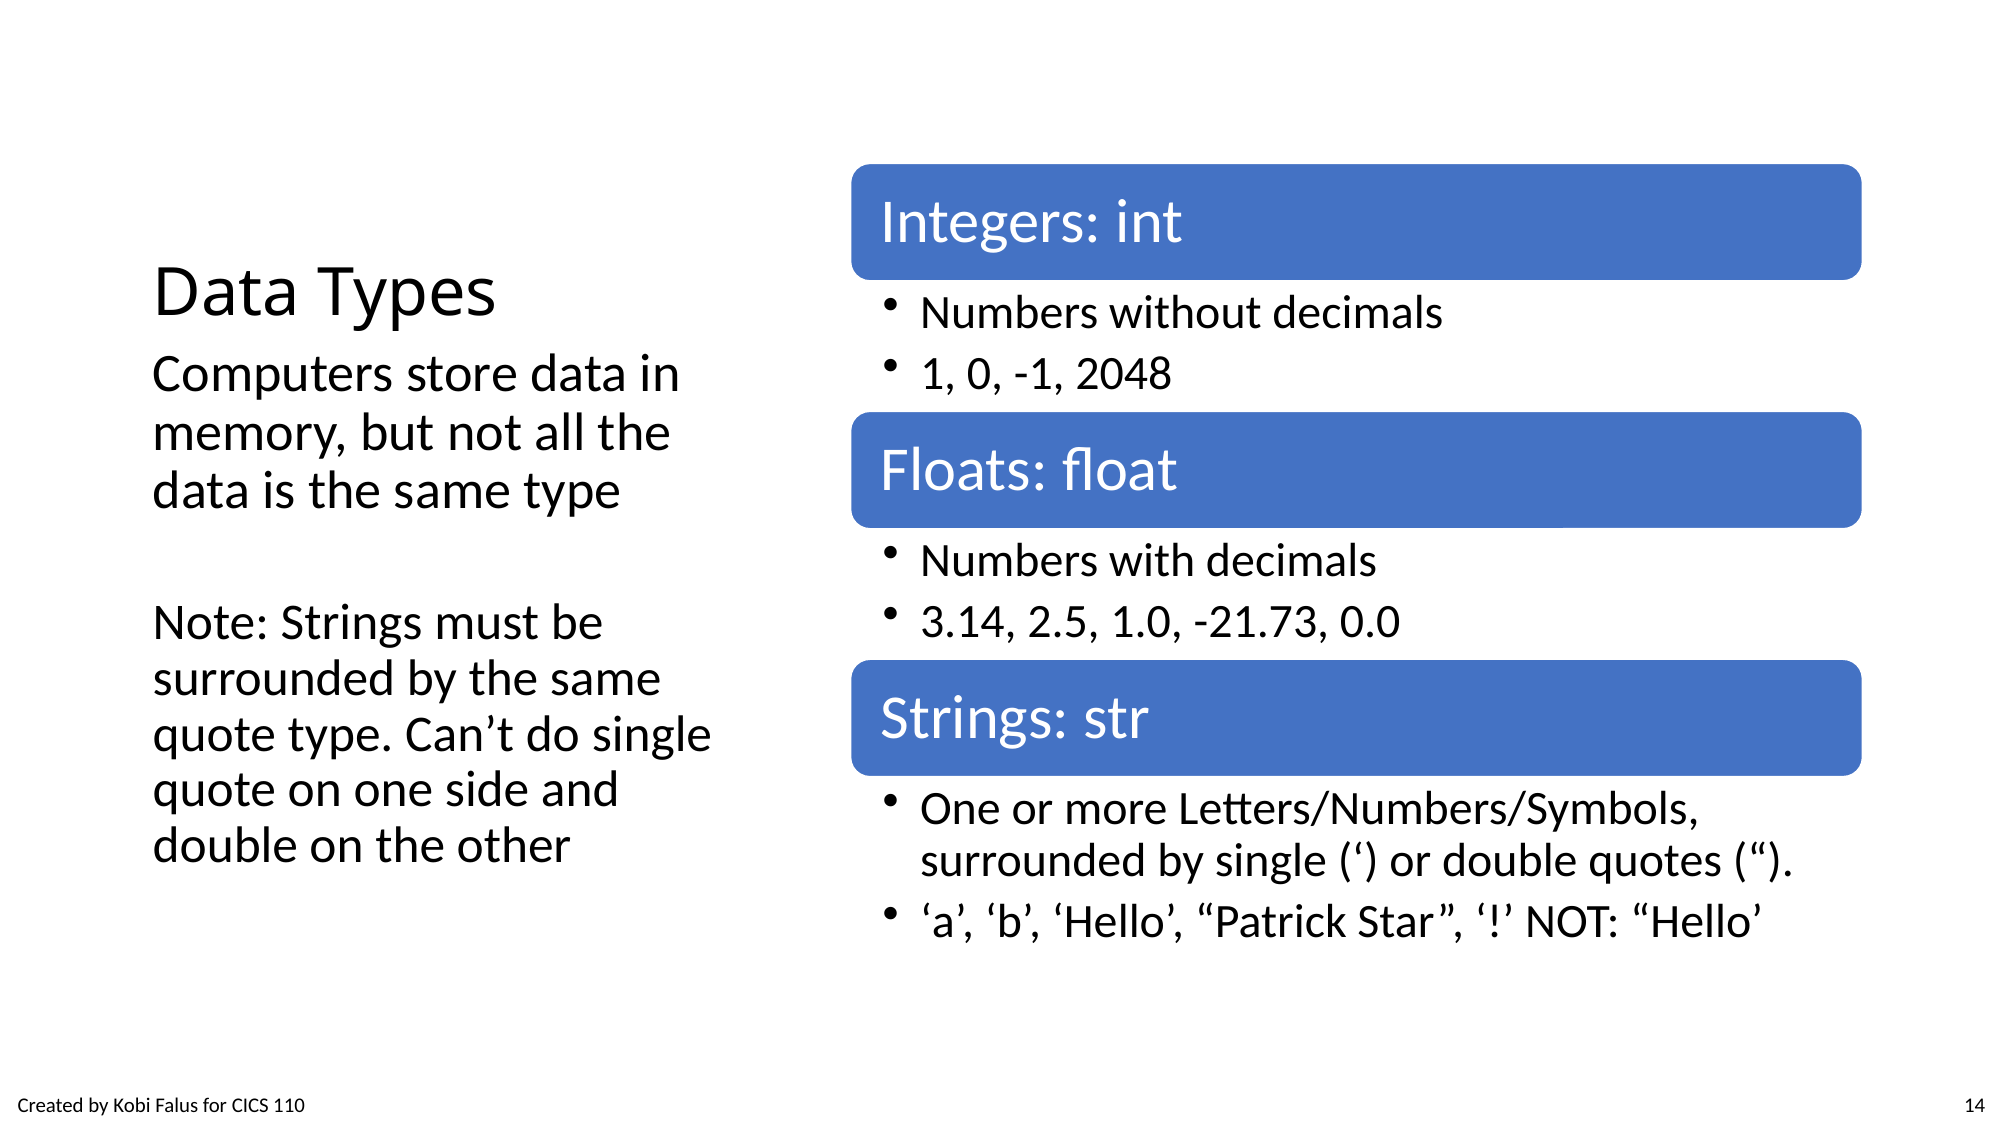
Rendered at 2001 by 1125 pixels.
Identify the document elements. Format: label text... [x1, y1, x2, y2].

list Computers store data in memory, but not all the data is the same type [137, 337, 783, 563]
text_box Note: Strings must be surrounded by the same quote type. Can’t do single quote on one side and double on the other [137, 587, 783, 883]
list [850, 161, 1863, 962]
title Data Types [137, 75, 783, 337]
